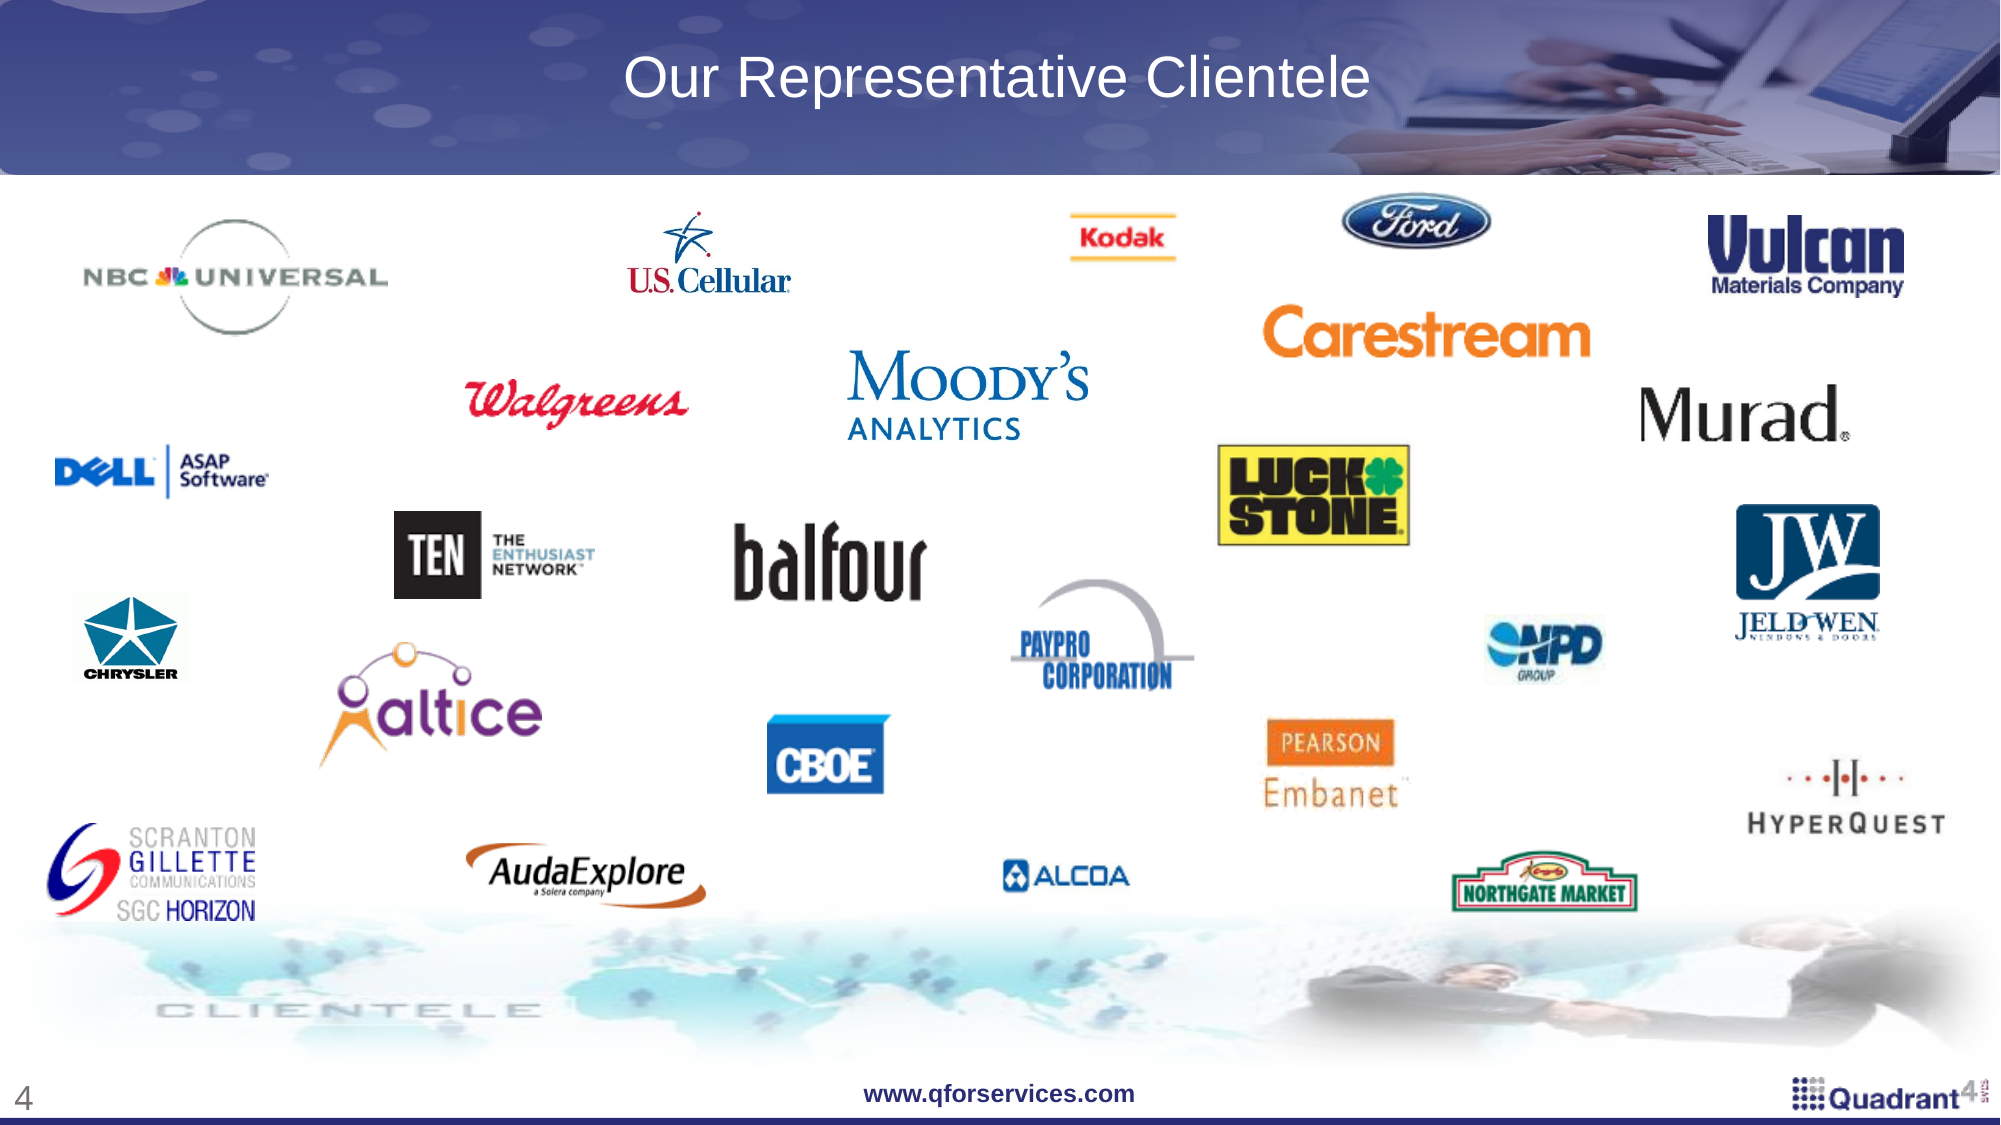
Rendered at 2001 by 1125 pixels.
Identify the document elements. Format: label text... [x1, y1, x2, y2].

picture [725, 508, 935, 616]
picture [1213, 428, 1415, 563]
picture [1708, 215, 1904, 299]
picture [1484, 614, 1606, 685]
picture [1323, 174, 1511, 269]
picture [1067, 211, 1180, 265]
picture [72, 593, 189, 683]
picture [83, 218, 388, 337]
picture [767, 693, 892, 818]
picture [1260, 301, 1595, 364]
text_box Our Representative Clientele [608, 31, 1389, 117]
picture [465, 379, 689, 430]
picture [847, 320, 1088, 470]
picture [1790, 1076, 1990, 1112]
picture [0, 786, 2000, 1067]
picture [1640, 383, 1851, 444]
picture [999, 559, 1208, 721]
picture [1259, 715, 1411, 823]
picture [594, 193, 818, 326]
picture [55, 411, 269, 533]
picture [1735, 504, 1880, 649]
picture [394, 510, 595, 599]
picture [1002, 857, 1133, 895]
picture [319, 642, 542, 770]
picture [1731, 738, 1962, 853]
